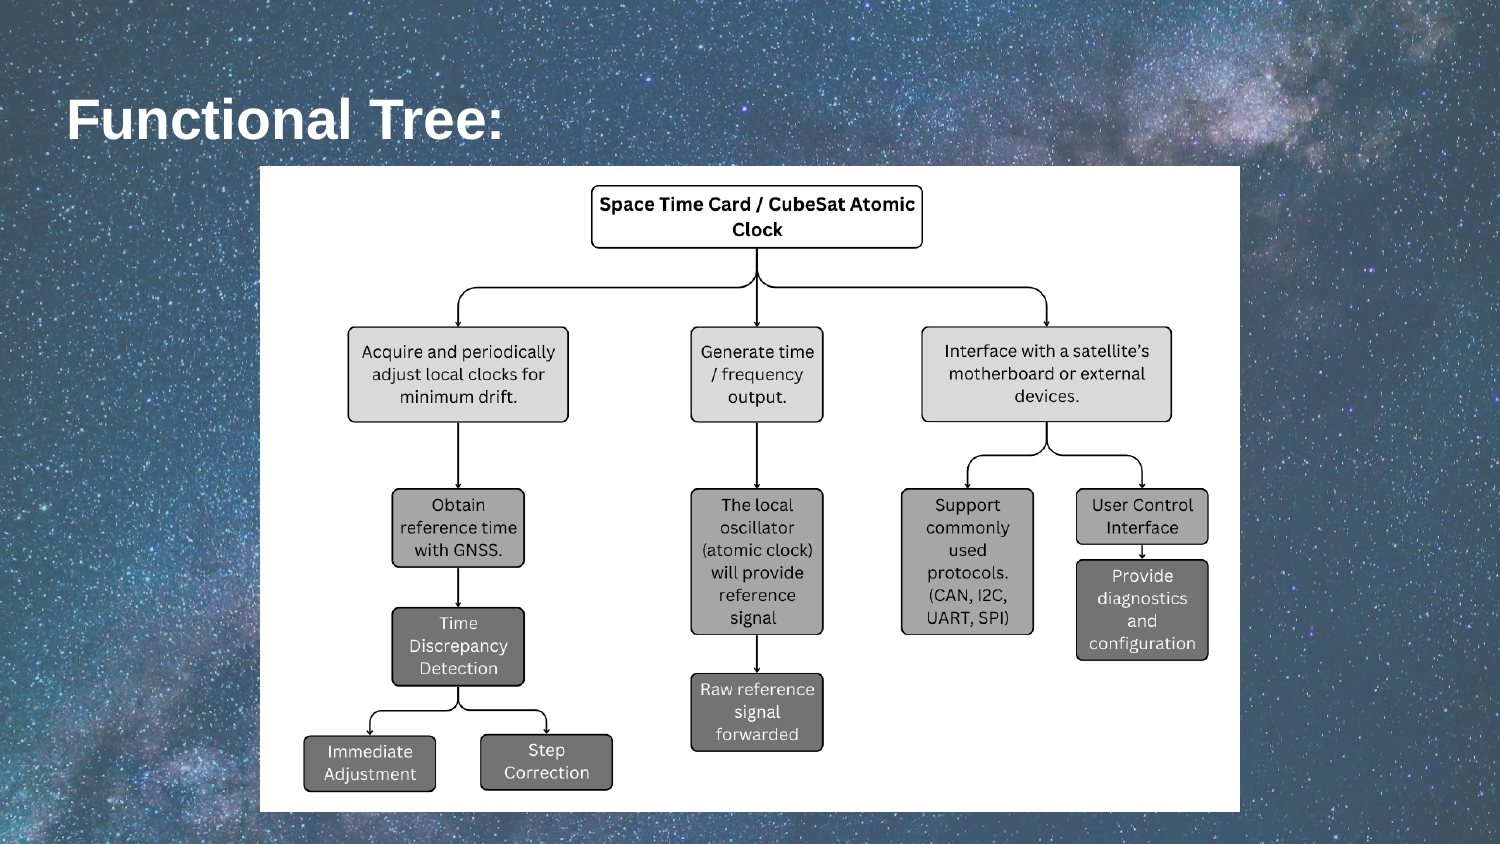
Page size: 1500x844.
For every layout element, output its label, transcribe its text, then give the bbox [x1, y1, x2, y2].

title Functional Tree: [51, 72, 1449, 167]
picture [259, 166, 1241, 812]
